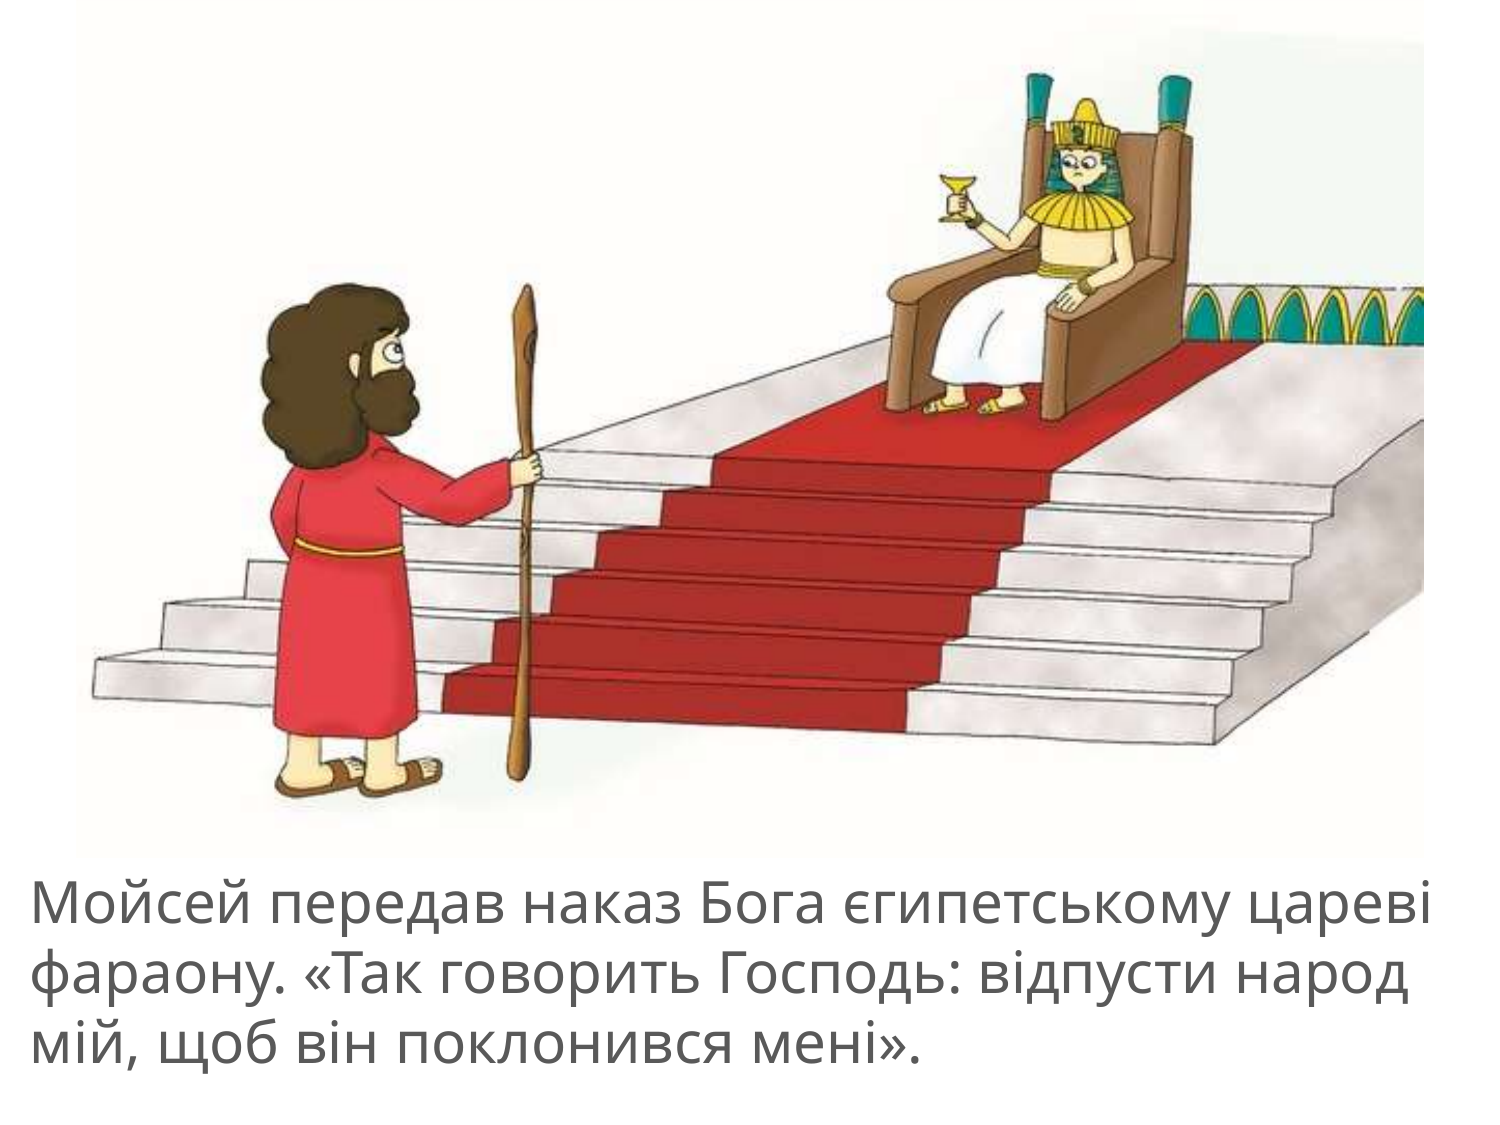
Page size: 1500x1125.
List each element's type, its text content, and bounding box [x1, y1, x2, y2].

picture [76, 0, 1424, 858]
text_box Мойсей передав наказ Бога єгипетському цареві фараону. «Так говорить Господь: відпусти народ мій, щоб він поклонився мені». [14, 857, 1486, 1083]
